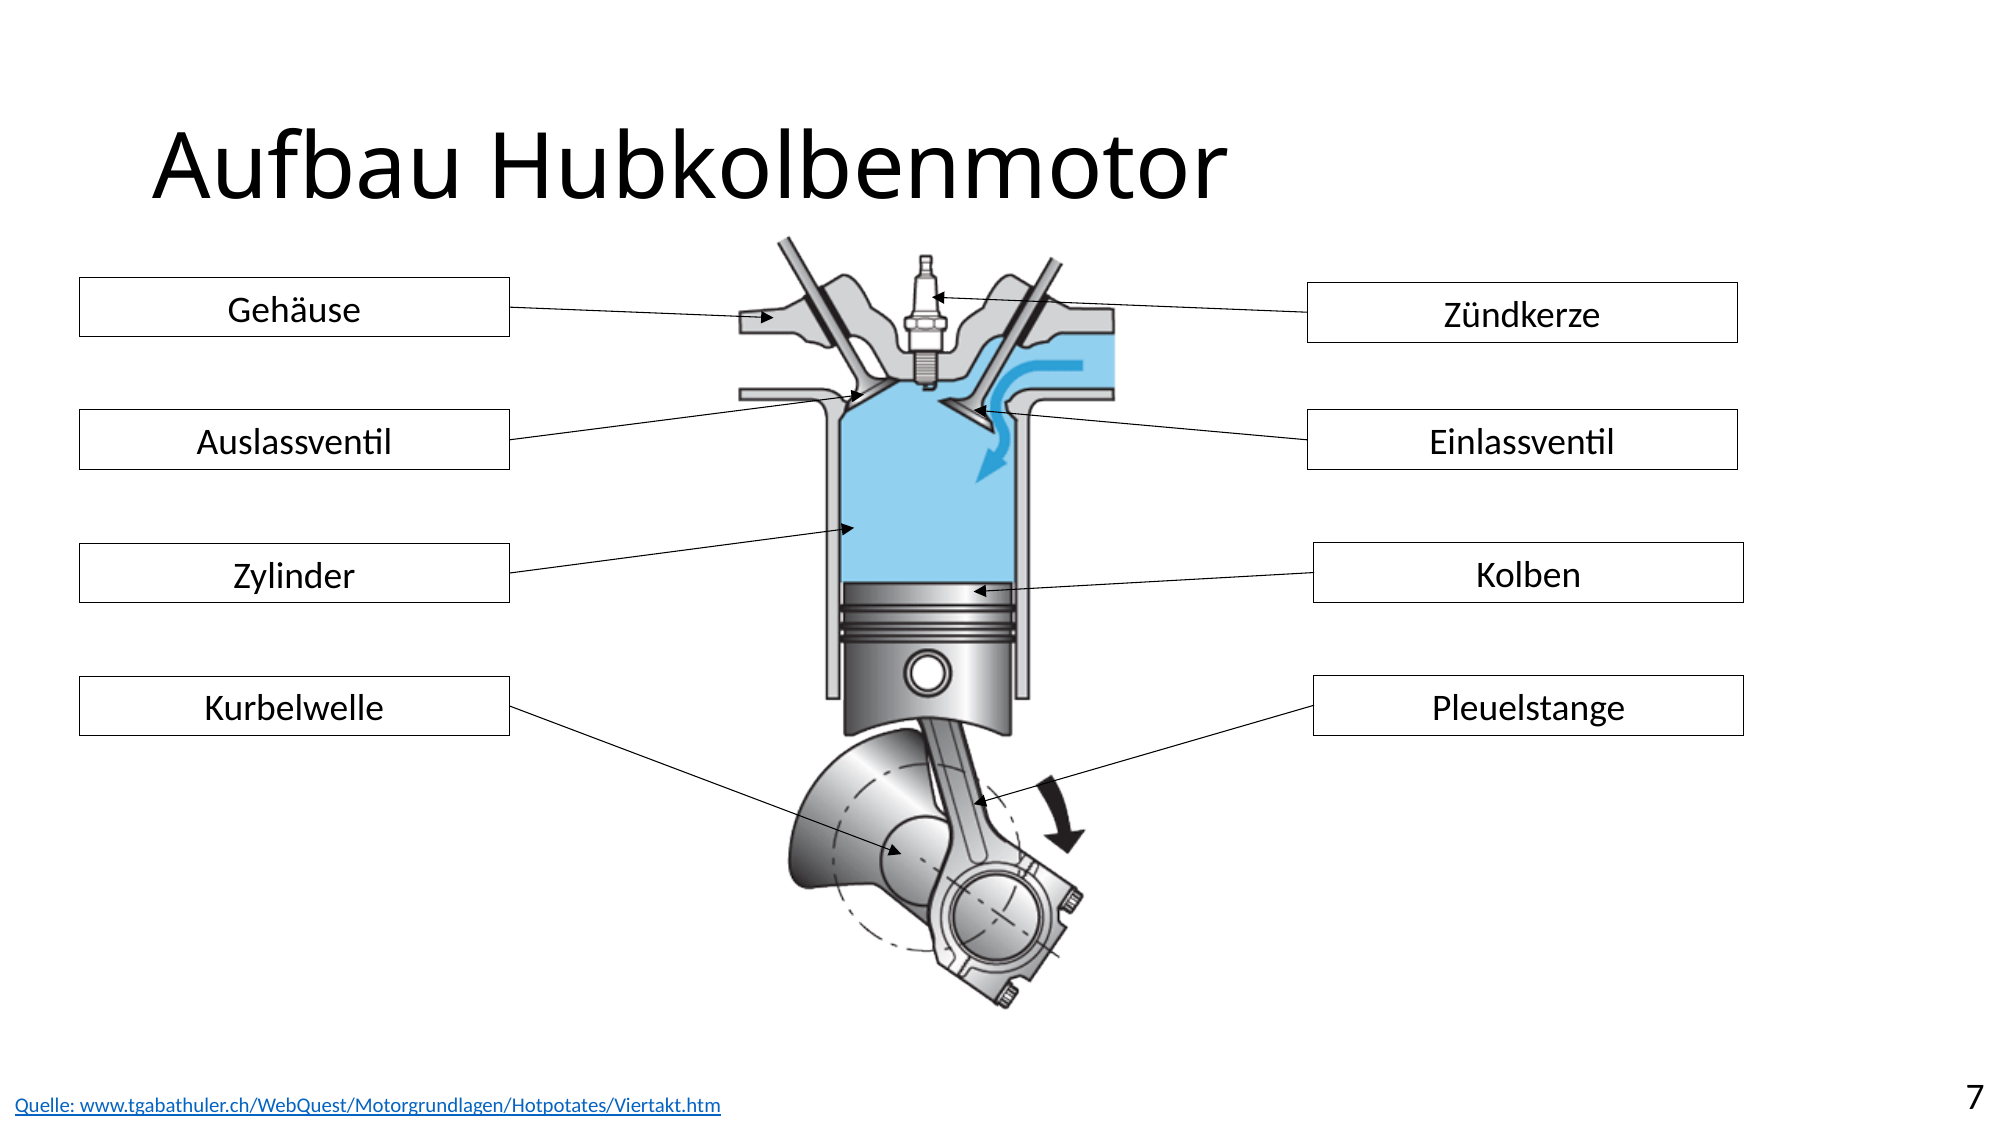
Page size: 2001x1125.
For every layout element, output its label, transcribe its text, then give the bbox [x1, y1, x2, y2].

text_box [973, 572, 1315, 592]
text_box Kurbelwelle [79, 676, 510, 736]
title Aufbau Hubkolbenmotor [137, 59, 1863, 278]
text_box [509, 527, 855, 574]
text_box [509, 394, 864, 441]
text_box Einlassventil [1307, 409, 1738, 470]
text_box Auslassventil [79, 409, 510, 470]
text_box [931, 297, 1308, 313]
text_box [509, 307, 774, 318]
text_box Pleuelstange [1313, 675, 1744, 736]
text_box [973, 705, 1315, 805]
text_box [509, 706, 902, 855]
text_box Zündkerze [1307, 282, 1738, 343]
picture [734, 231, 1119, 1013]
text_box Zylinder [79, 543, 510, 603]
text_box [973, 409, 1308, 441]
text_box Gehäuse [79, 277, 510, 337]
text_box Quelle: www.tgabathuler.ch/WebQuest/Motorgrundlagen/Hotpotates/Viertakt.htm [0, 1084, 1343, 1125]
text_box 7 [1950, 1064, 2000, 1125]
text_box Kolben [1313, 542, 1744, 603]
